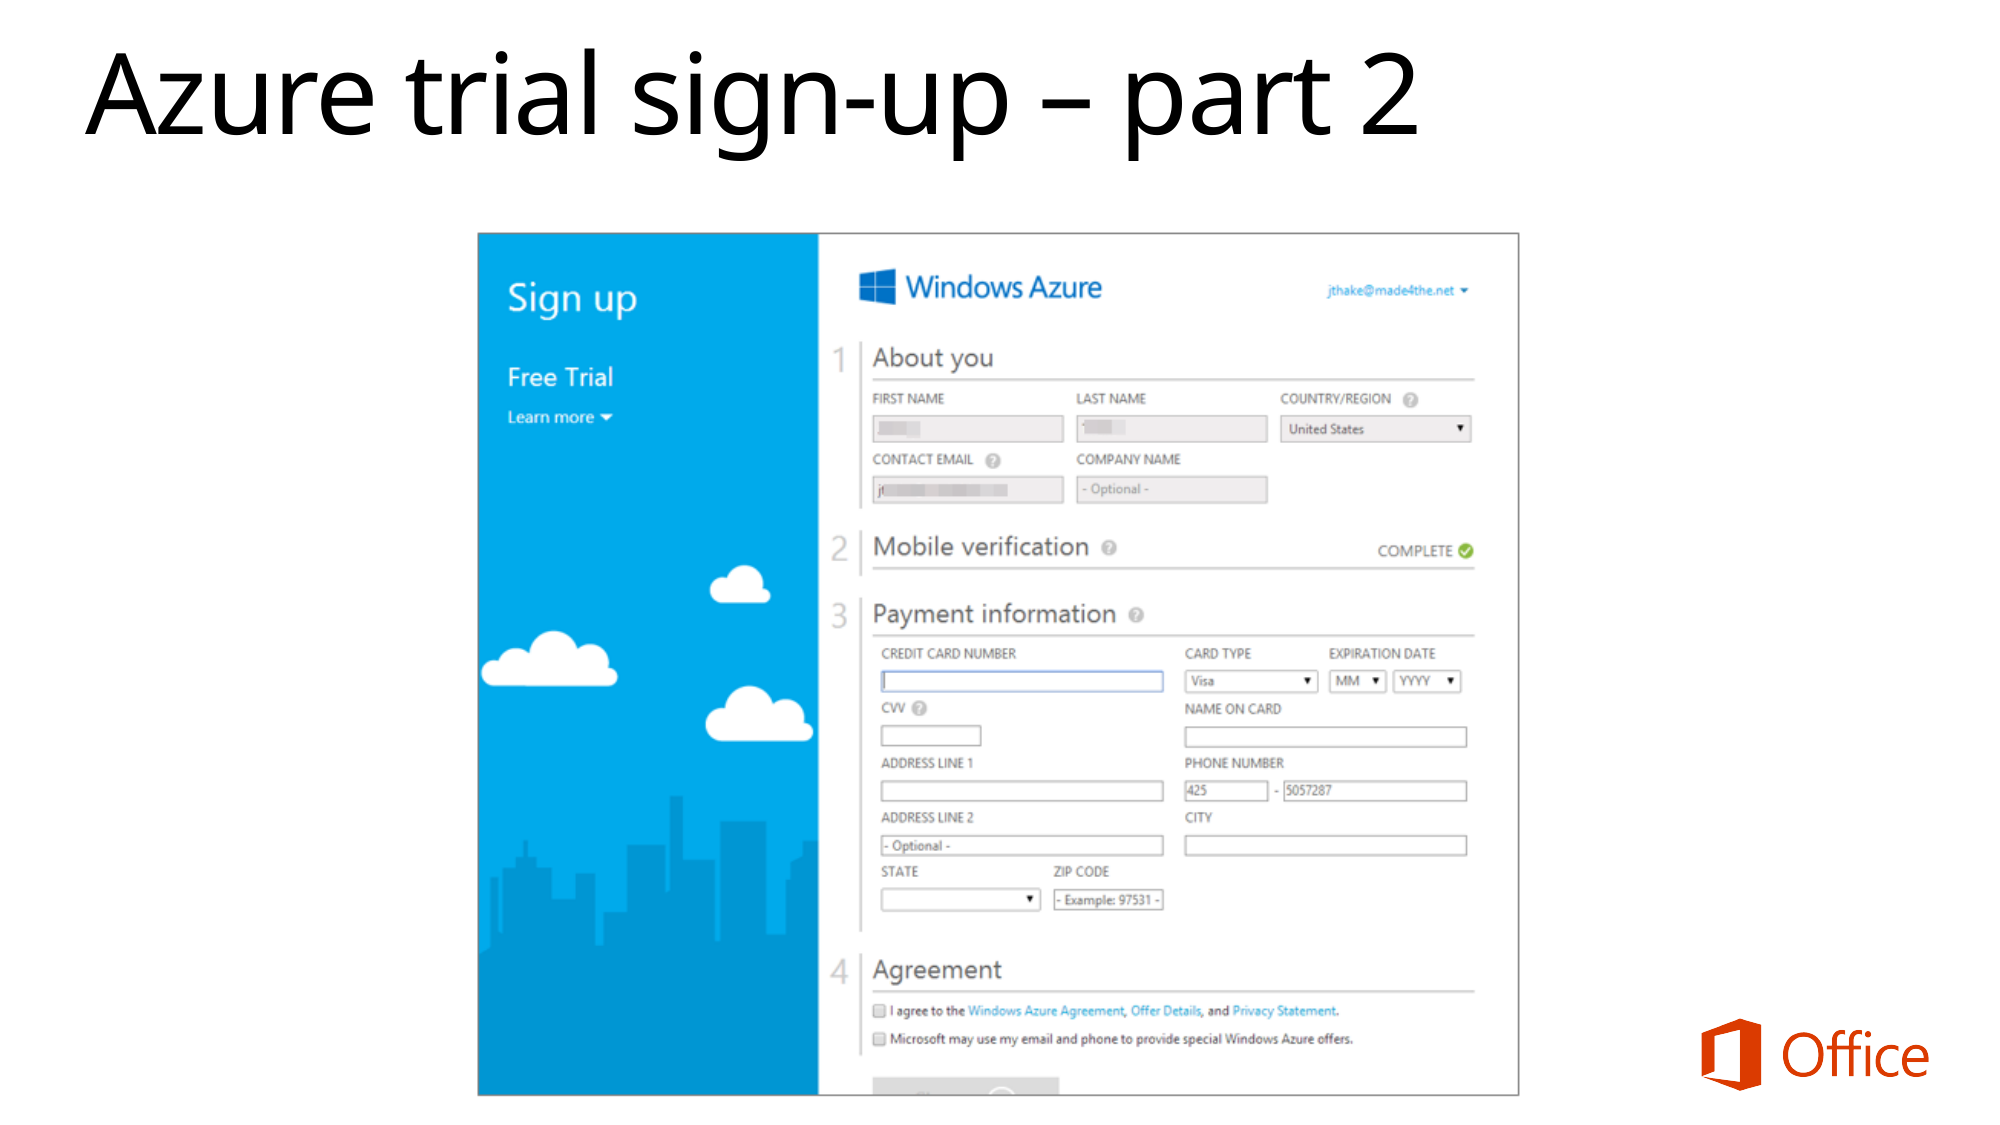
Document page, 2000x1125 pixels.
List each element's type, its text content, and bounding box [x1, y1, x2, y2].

picture [464, 216, 1536, 1107]
picture [1670, 987, 1960, 1122]
title Azure trial sign-up – part 2 [85, 37, 1914, 161]
